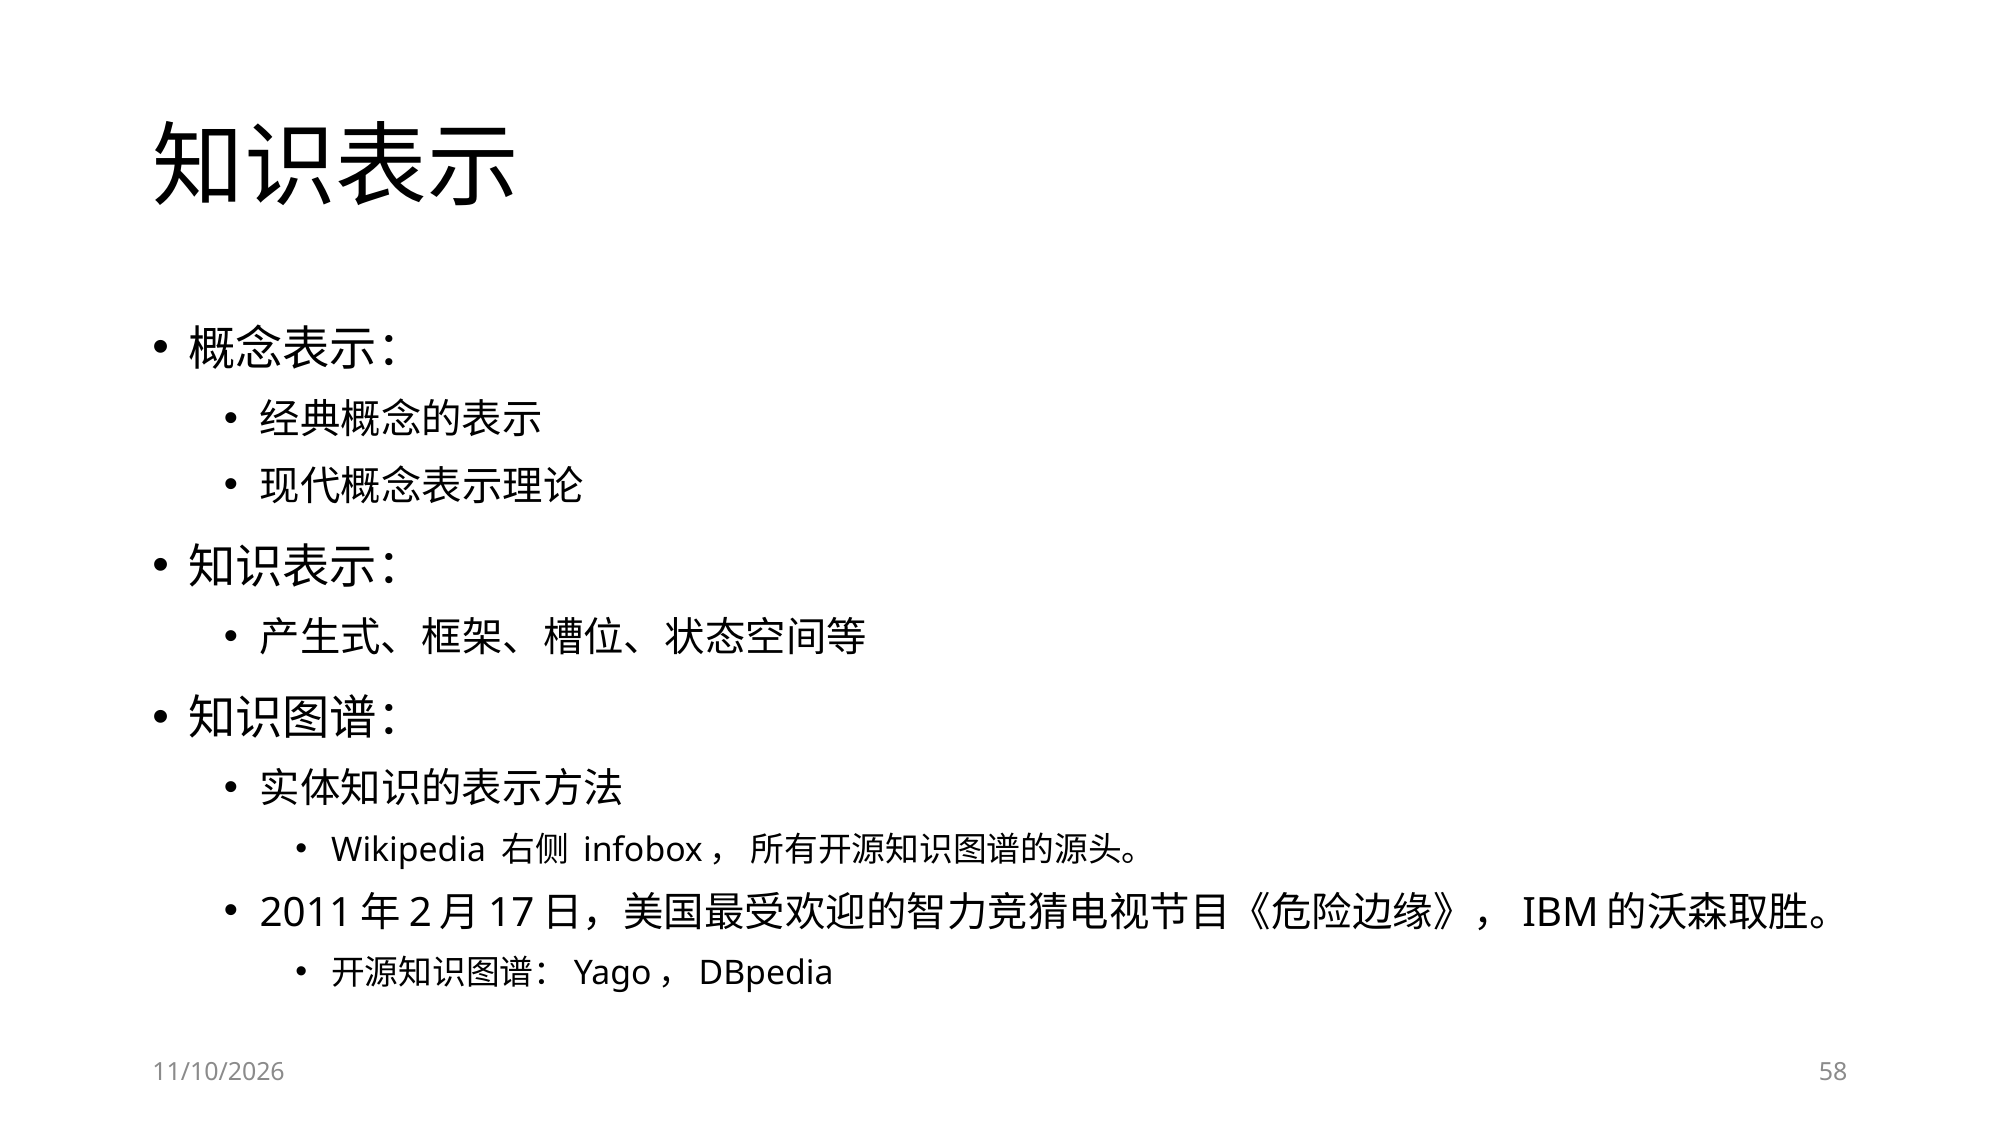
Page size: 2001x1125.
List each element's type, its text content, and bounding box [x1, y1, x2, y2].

slide_number 58 [1412, 1042, 1863, 1103]
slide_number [137, 1042, 588, 1103]
title 知识表示 [137, 59, 1863, 278]
list 概念表示： 经典概念的表示 现代概念表示理论 知识表示： 产生式、框架、槽位、状态空间等 知识图谱： 实体知识的表示方法 Wikipedia 右侧 infobox， 所有开源知识图谱的源头。 2011年2月17日，美国最受欢迎的智力竞猜电视节目《危险边缘》，IBM的沃森取胜。 开源知识图谱：Yago，DBpedia [137, 299, 1863, 1014]
